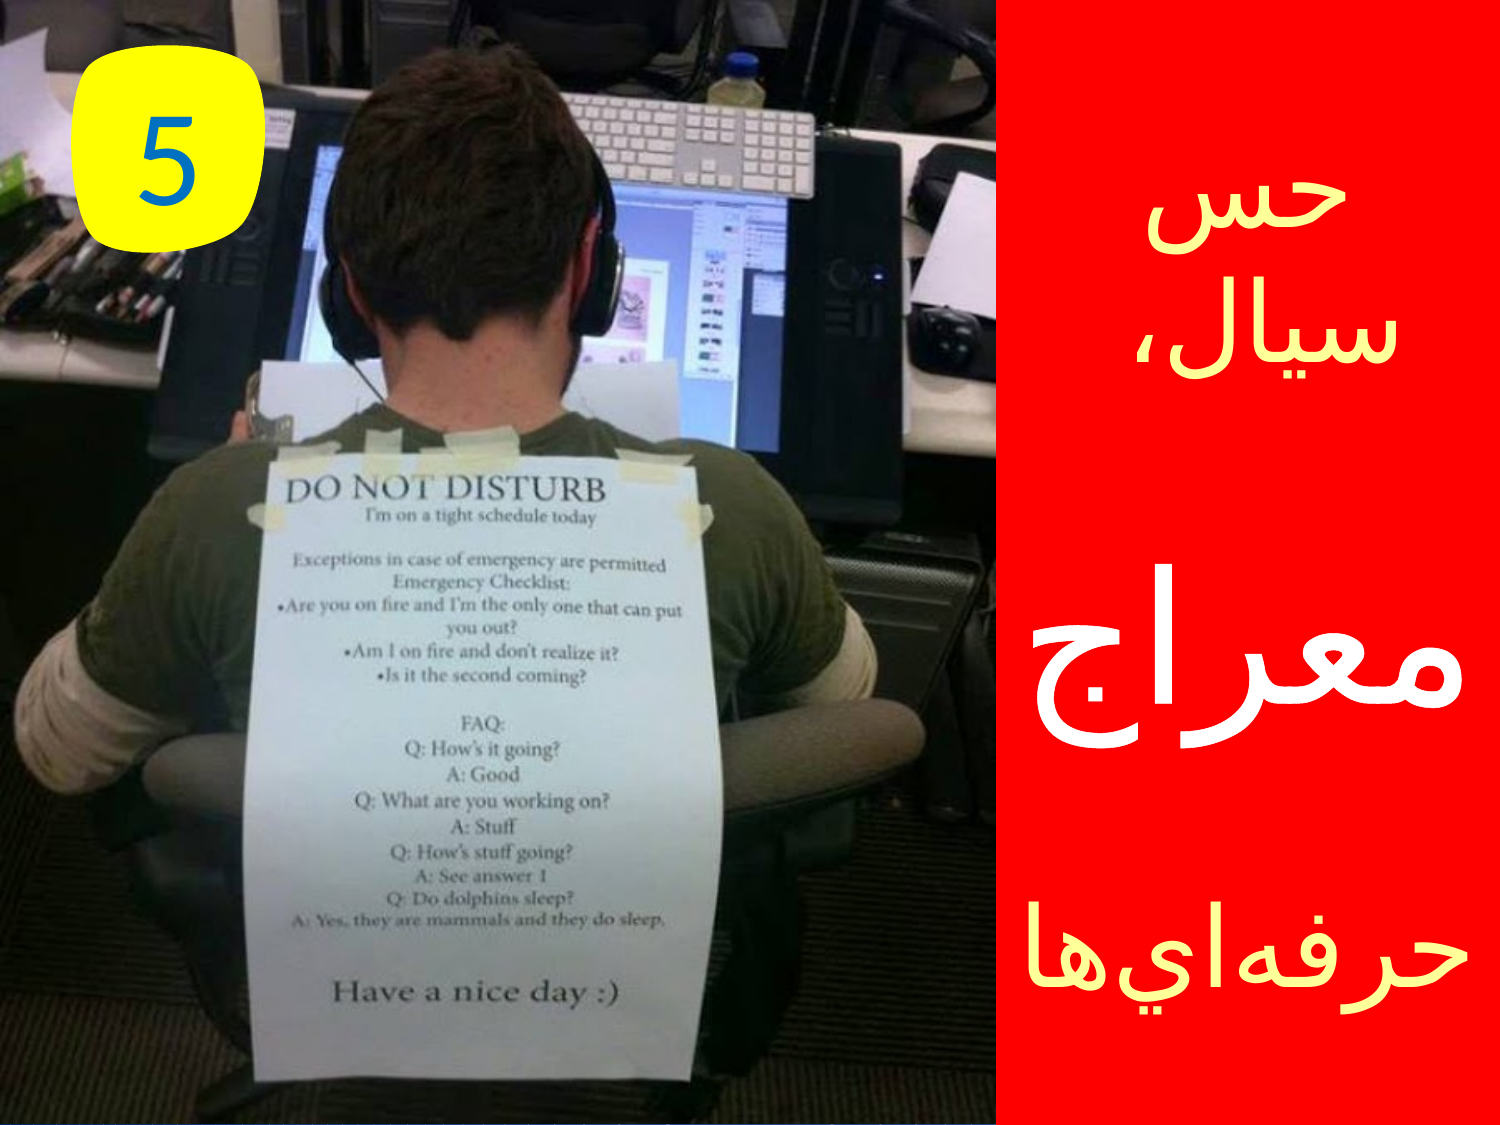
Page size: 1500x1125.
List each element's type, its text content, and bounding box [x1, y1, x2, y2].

text_box حس سيال، معراج حرفه‌اي‌ها [998, 0, 1500, 1125]
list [0, 0, 997, 1125]
